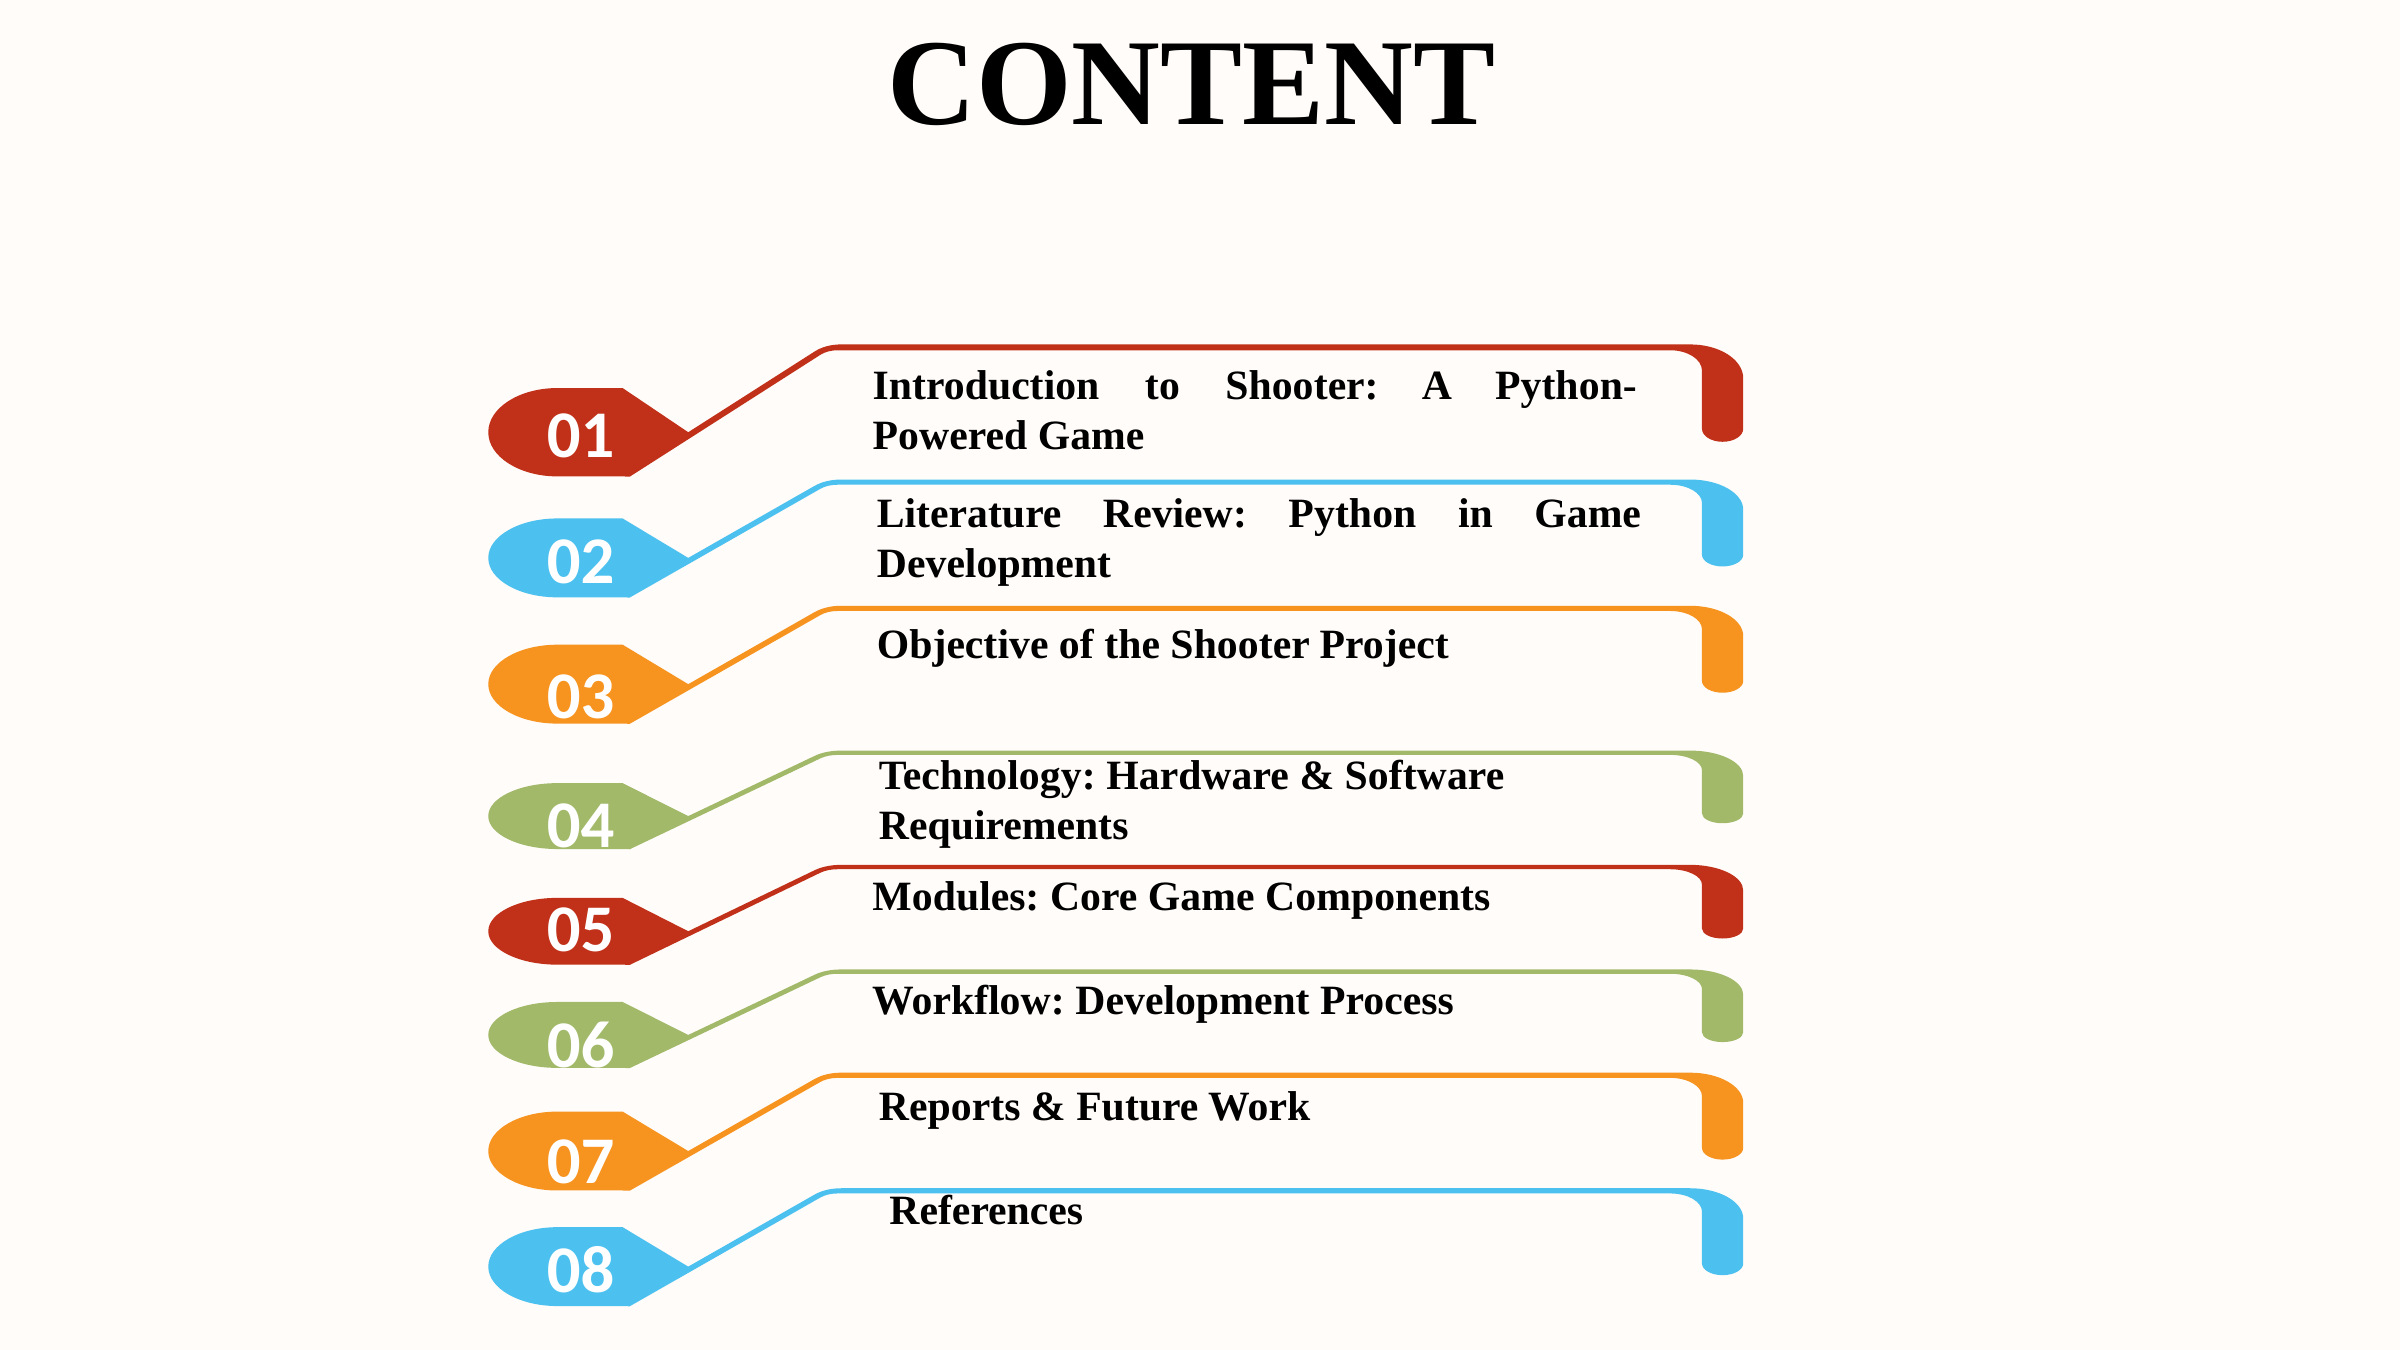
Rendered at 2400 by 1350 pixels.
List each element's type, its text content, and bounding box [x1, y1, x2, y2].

text_box [488, 646, 539, 723]
text_box Technology: Hardware & Software Requirements [878, 747, 1505, 848]
text_box [488, 519, 539, 596]
text_box 07 [539, 1109, 622, 1205]
text_box Workflow: Development Process [872, 972, 1455, 1023]
text_box [622, 969, 1744, 1069]
text_box [1084, 1188, 1744, 1276]
text_box [1701, 919, 1744, 939]
text_box 01 [539, 383, 622, 478]
text_box [488, 1113, 539, 1190]
text_box Reports & Future Work [879, 1078, 1311, 1129]
text_box [488, 1228, 539, 1305]
text_box [488, 389, 539, 475]
text_box [622, 1072, 1744, 1191]
text_box [488, 784, 539, 848]
text_box [488, 899, 539, 964]
text_box [622, 344, 1744, 477]
text_box [622, 1188, 889, 1307]
text_box [1505, 750, 1744, 824]
text_box 08 [539, 1218, 622, 1313]
text_box 05 [539, 877, 622, 972]
text_box 06 [539, 993, 622, 1088]
text_box [622, 864, 1716, 965]
text_box [622, 479, 1744, 598]
text_box [488, 1003, 539, 1067]
text_box 03 [539, 644, 622, 740]
text_box 02 [539, 509, 622, 605]
text_box CONTENT [880, 0, 1504, 157]
text_box [622, 750, 878, 850]
text_box 04 [539, 772, 622, 868]
text_box References [889, 1183, 1084, 1234]
text_box Modules: Core Game Components [872, 868, 2113, 919]
text_box [622, 605, 1744, 724]
